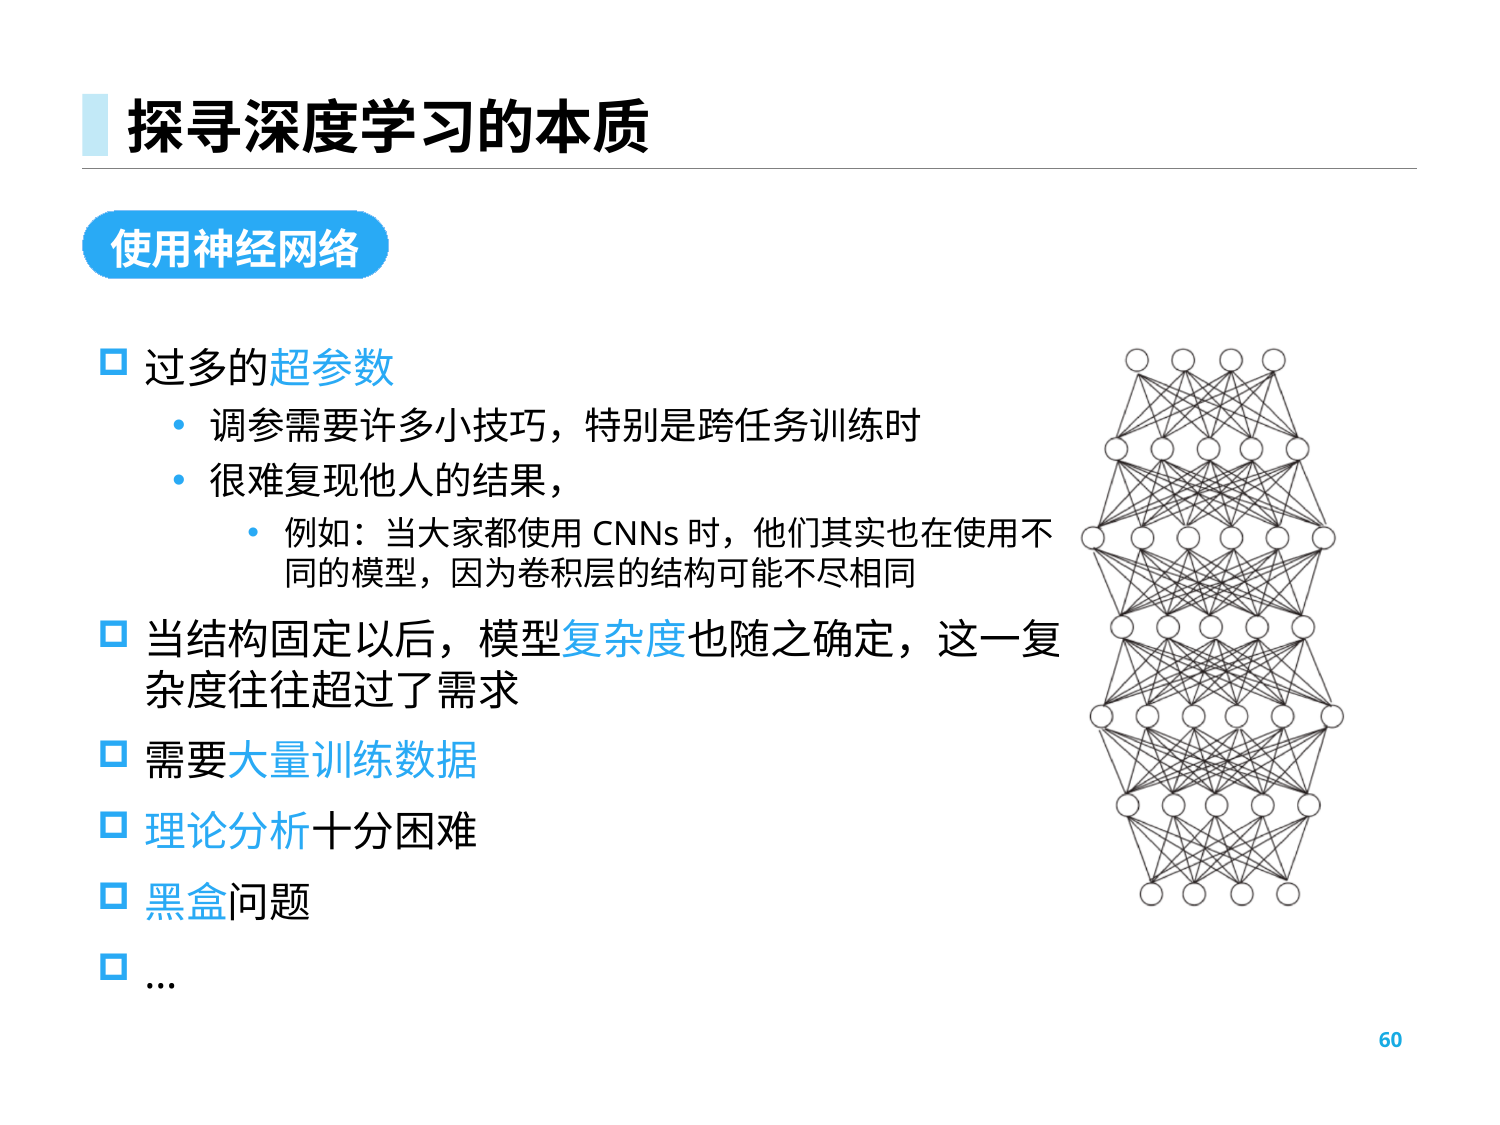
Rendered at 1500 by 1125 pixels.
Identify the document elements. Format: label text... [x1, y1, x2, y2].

picture [1059, 330, 1360, 932]
slide_number 60 [1085, 1023, 1418, 1058]
title 探寻深度学习的本质 [111, 0, 1447, 169]
text_box 过多的超参数 调参需要许多小技巧，特别是跨任务训练时 很难复现他人的结果， 例如：当大家都使用CNNs时，他们其实也在使用不同的模型，因为卷积层的结构可能不尽相同 当结构固定以后，模型复杂度也随之确定，这一复杂度往往超过了需求 需要大量训练数据 理论分析十分困难 黑盒问题 … [82, 283, 1085, 1110]
text_box 使用神经网络 [82, 210, 389, 279]
